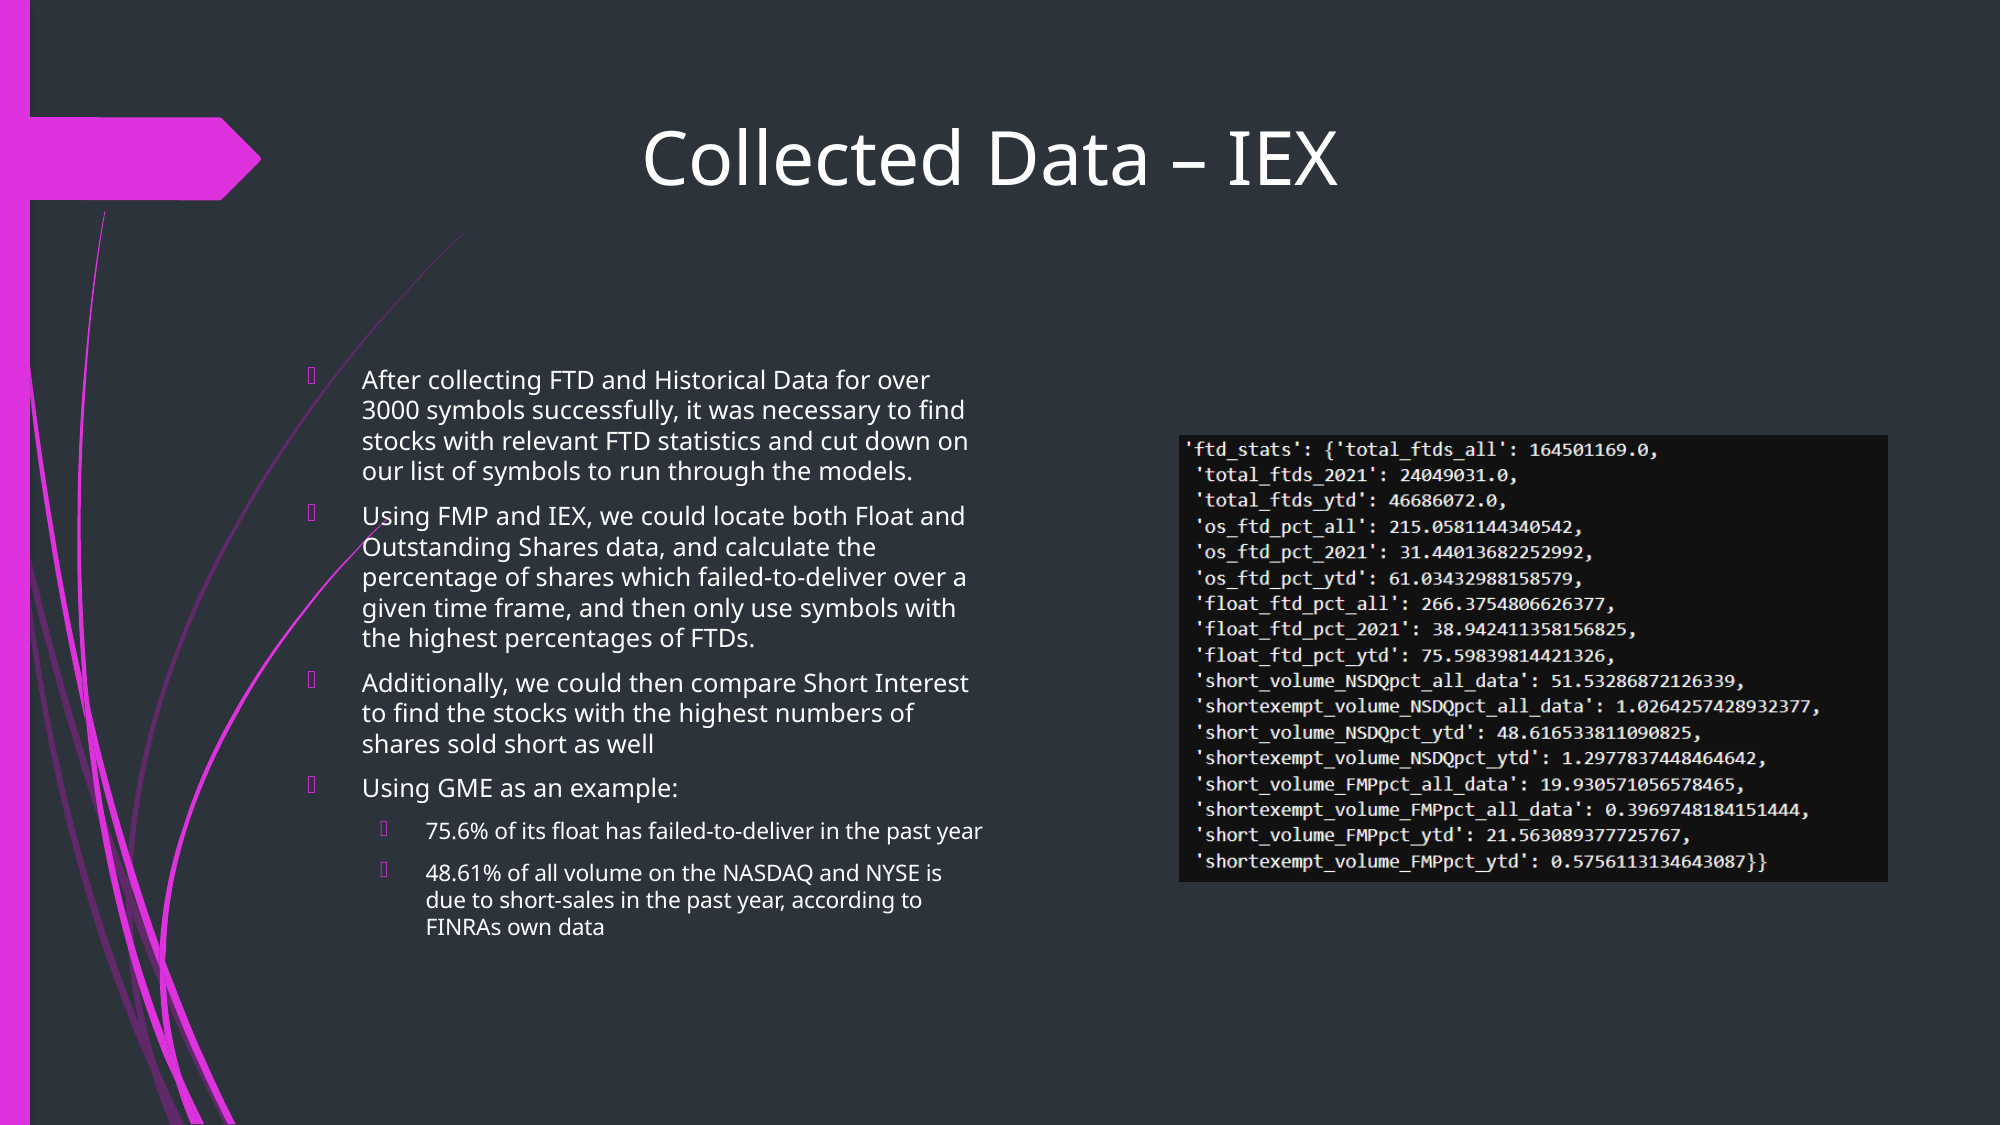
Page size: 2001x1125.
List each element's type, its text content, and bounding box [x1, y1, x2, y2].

title Collected Data – IEX [269, 102, 1731, 313]
list After collecting FTD and Historical Data for over 3000 symbols successfully, it was necessary to find stocks with relevant FTD statistics and cut down on our list of symbols to run through the models. Using FMP and IEX, we could locate both Float and Outstanding Shares data, and calculate the percentage of shares which failed-to-deliver over a given time frame, and then only use symbols with the highest percentages of FTDs. Additionally, we could then compare Short Interest to find the stocks with the highest numbers of shares sold short as well Using GME as an example: 75.6% of its float has failed-to-deliver in the past year 48.61% of all volume on the NASDAQ and NYSE is due to short-sales in the past year, according to FINRAs own data [292, 356, 1000, 976]
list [1179, 435, 1888, 882]
